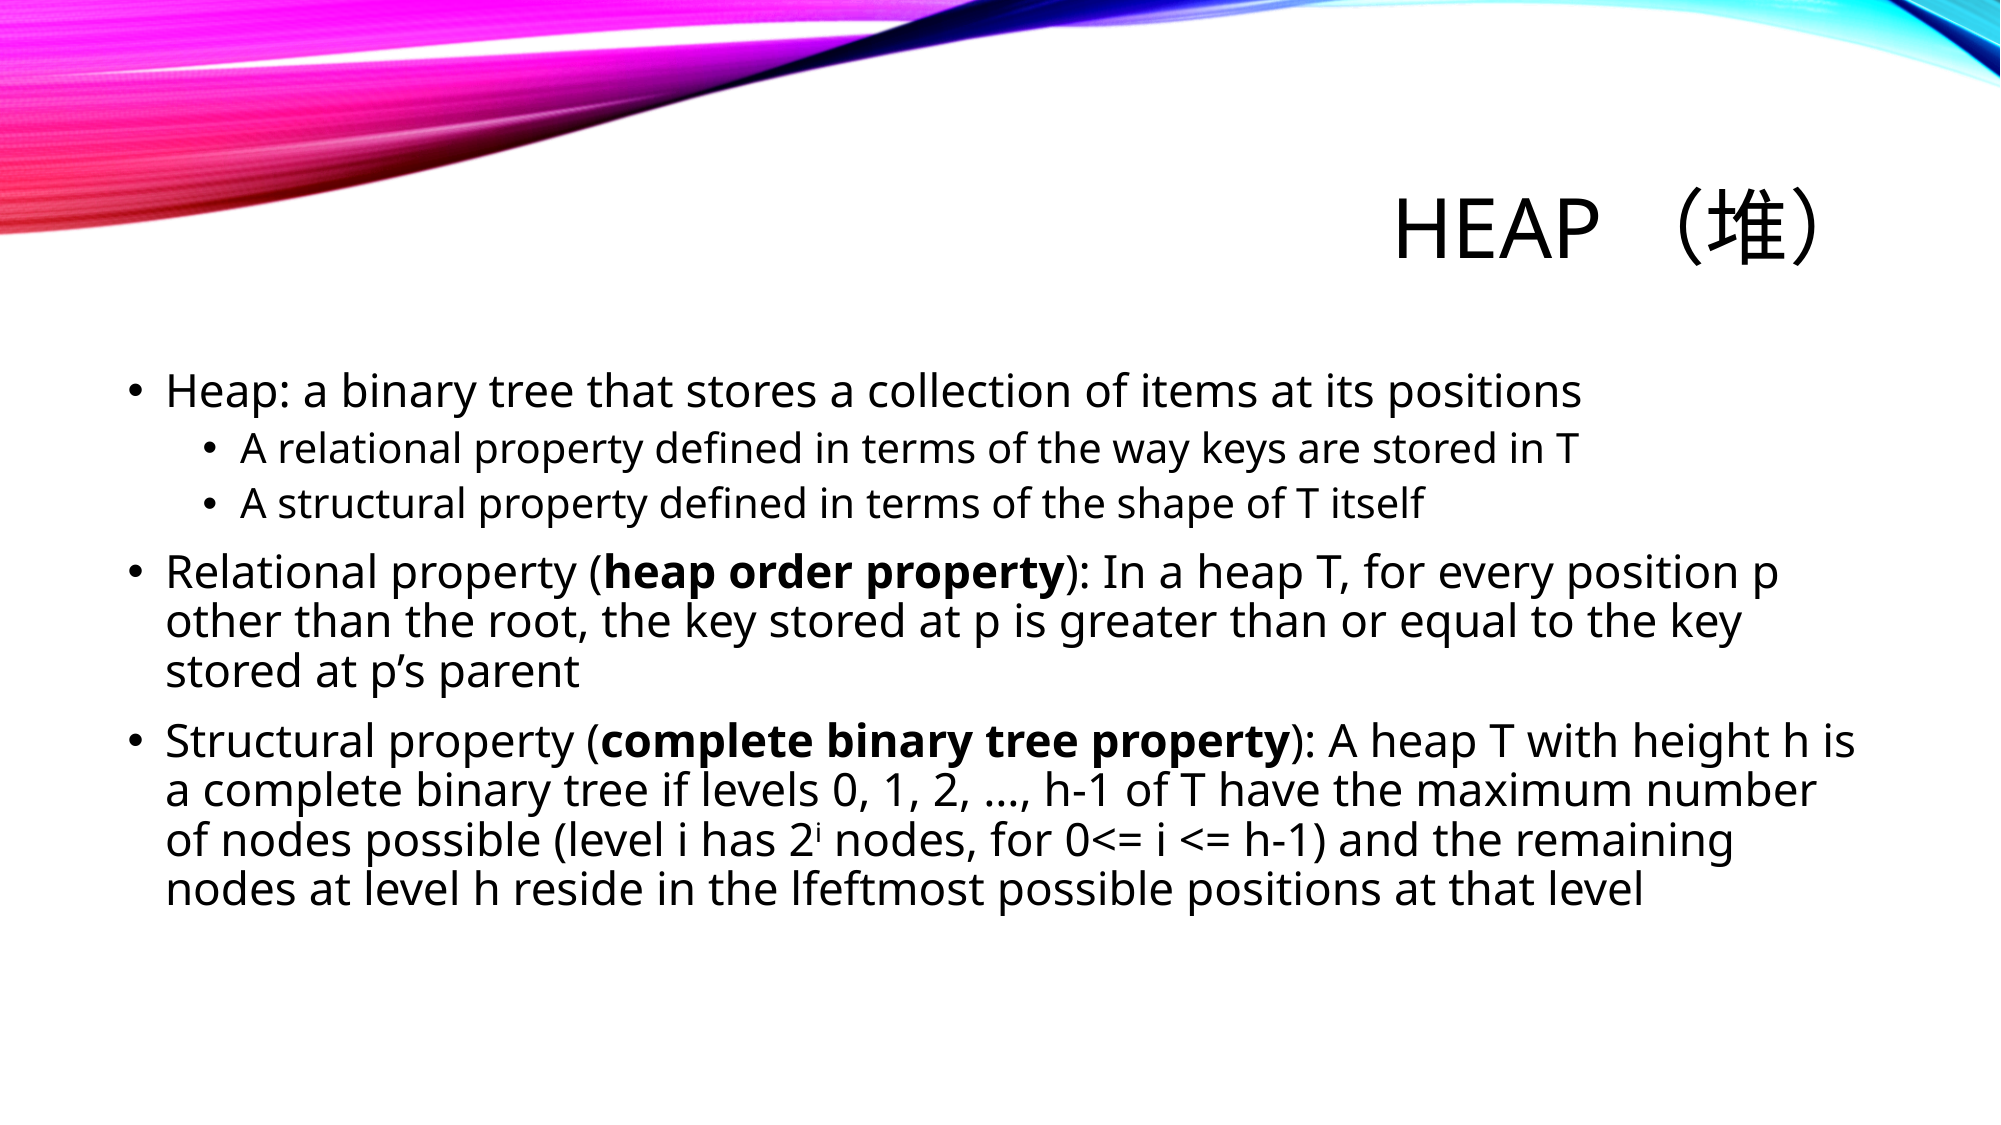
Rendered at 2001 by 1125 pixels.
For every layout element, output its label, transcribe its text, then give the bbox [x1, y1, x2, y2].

picture [1910, 0, 2000, 45]
picture [0, 0, 2000, 237]
list Heap: a binary tree that stores a collection of items at its positions A relational property defined in terms of the way keys are stored in T A structural property defined in terms of the shape of T itself Relational property (heap order property): In a heap T, for every position p other than the root, the key stored at p is greater than or equal to the key stored at p’s parent Structural property (complete binary tree property): A heap T with height h is a complete binary tree if levels 0, 1, 2, …, h-1 of T have the maximum number of nodes possible (level i has 2i nodes, for 0<= i <= h-1) and the remaining nodes at level h reside in the lfeftmost possible positions at that level [112, 360, 1888, 1021]
picture [1890, 0, 2000, 75]
title HEAP（堆） [474, 125, 1888, 338]
